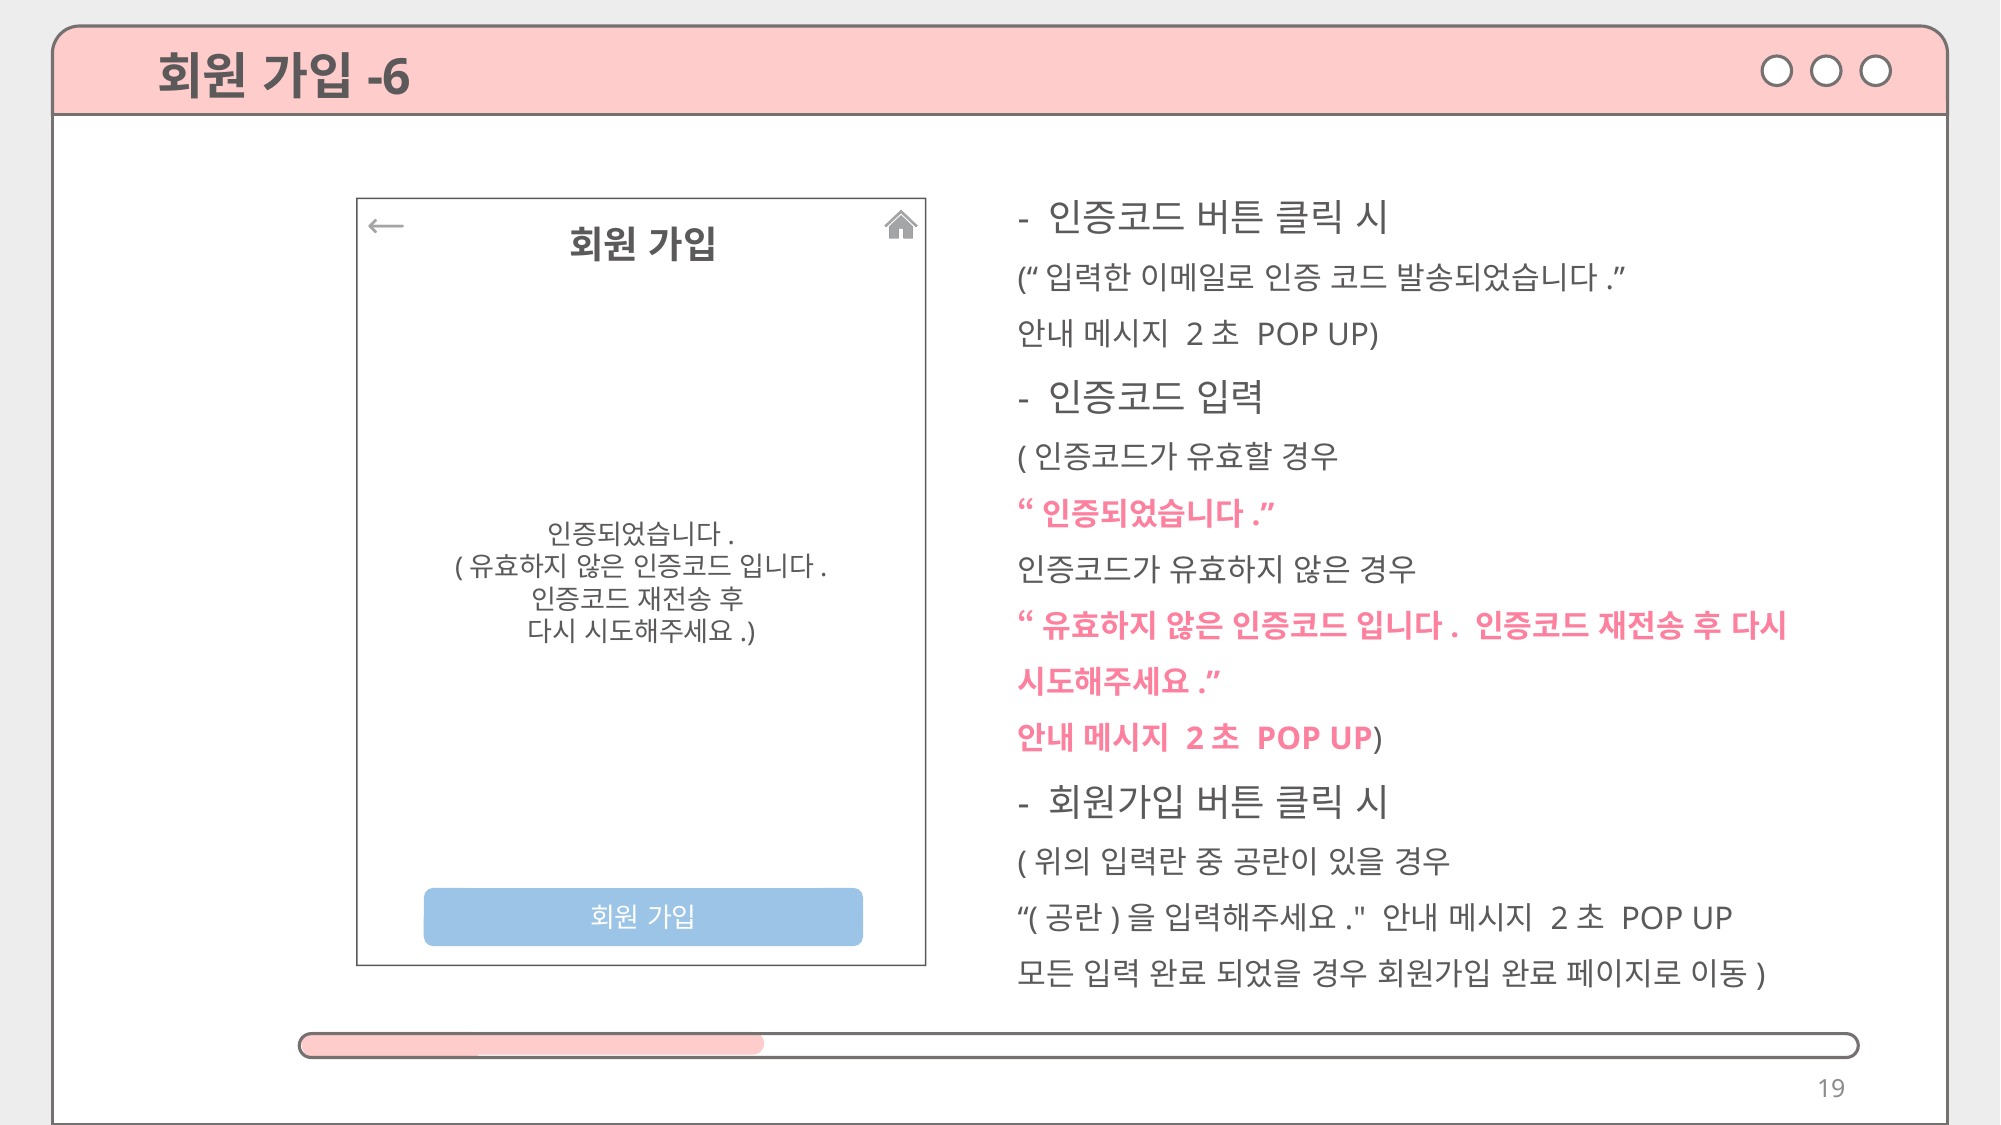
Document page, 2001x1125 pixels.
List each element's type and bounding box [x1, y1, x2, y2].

picture [882, 205, 920, 243]
text_box [52, 26, 1948, 1125]
picture [367, 207, 405, 245]
